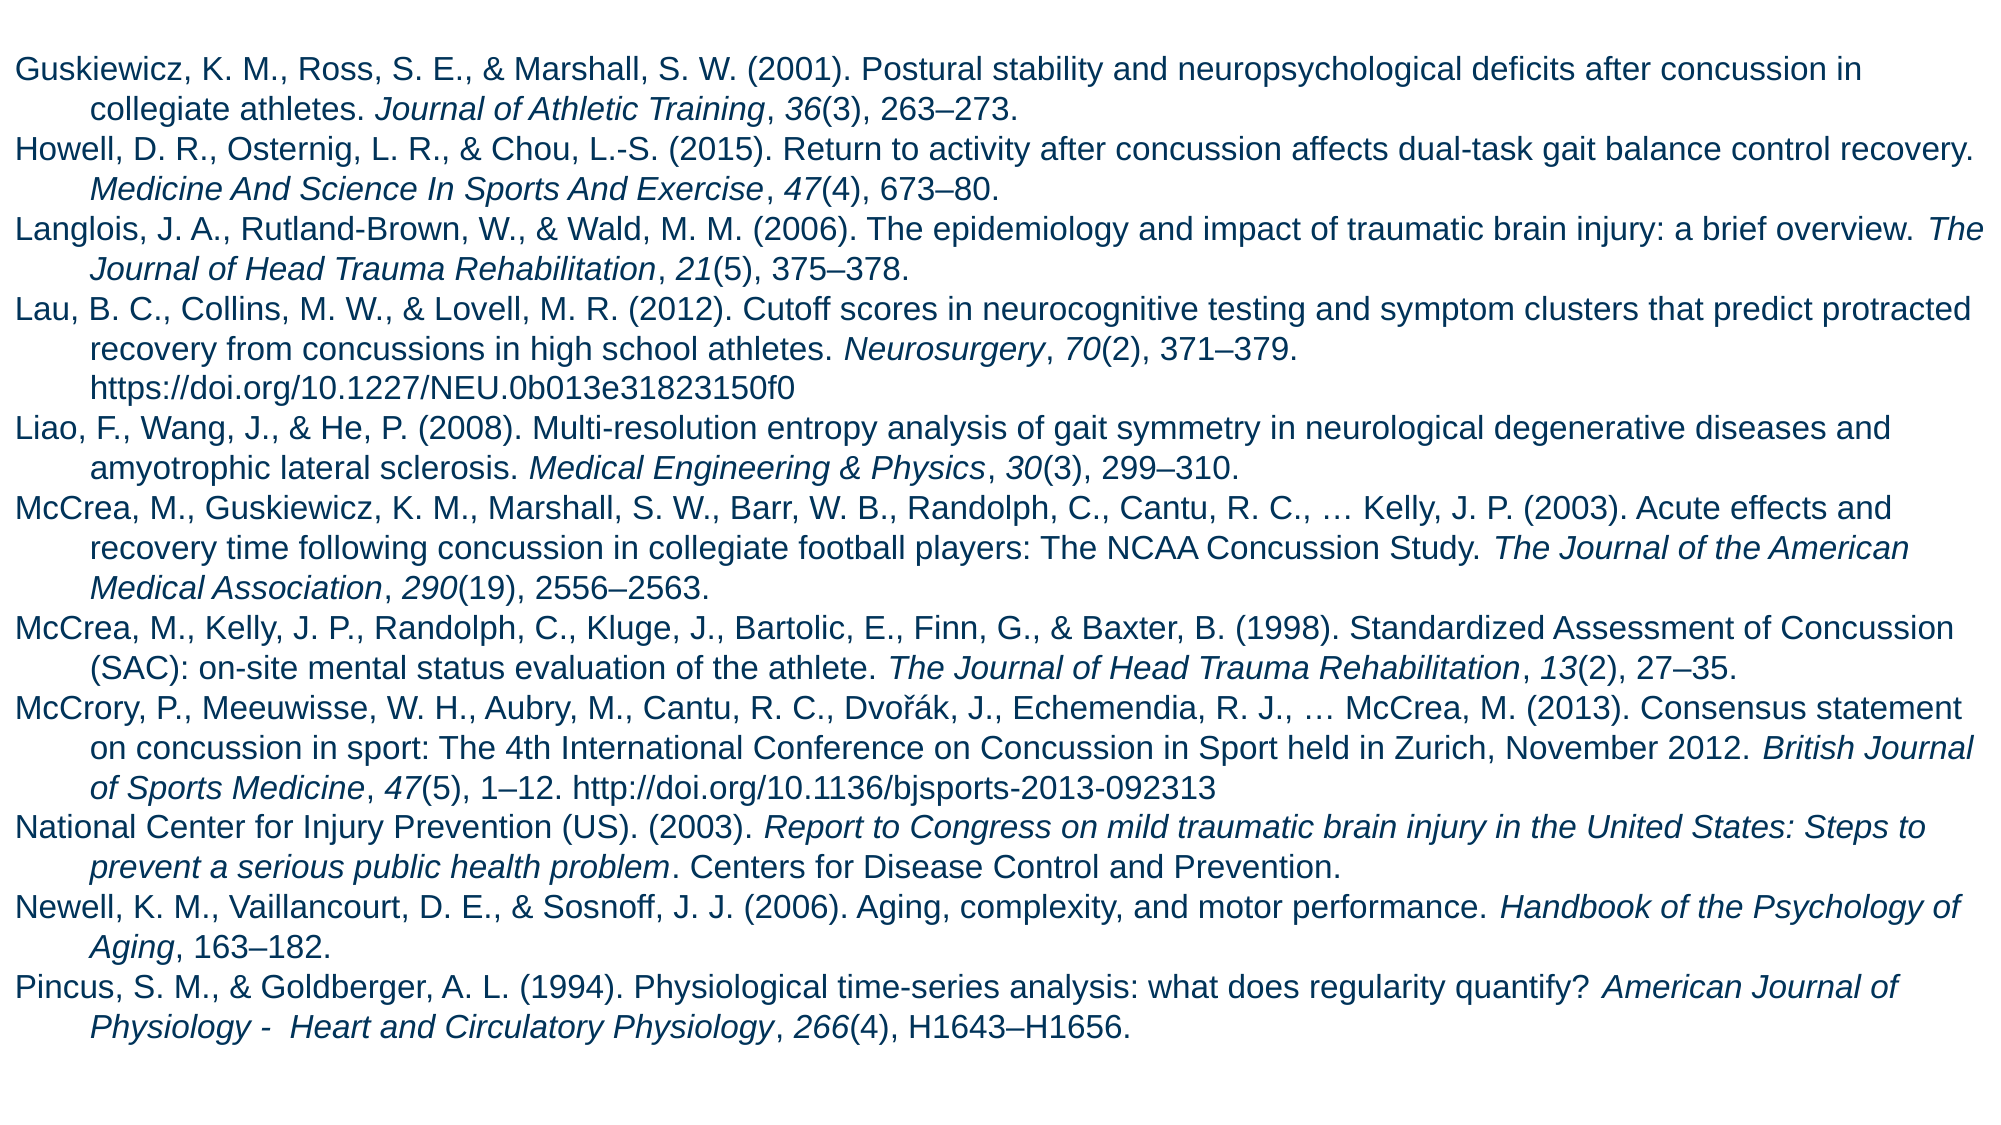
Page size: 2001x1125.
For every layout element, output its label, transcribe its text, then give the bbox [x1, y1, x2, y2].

text_box Guskiewicz, K. M., Ross, S. E., & Marshall, S. W. (2001). Postural stability and neuropsychological deficits after concussion in collegiate athletes. Journal of Athletic Training, 36(3), 263–273. Howell, D. R., Osternig, L. R., & Chou, L.-S. (2015). Return to activity after concussion affects dual-task gait balance control recovery. Medicine And Science In Sports And Exercise, 47(4), 673–80. Langlois, J. A., Rutland-Brown, W., & Wald, M. M. (2006). The epidemiology and impact of traumatic brain injury: a brief overview. The Journal of Head Trauma Rehabilitation, 21(5), 375–378. Lau, B. C., Collins, M. W., & Lovell, M. R. (2012). Cutoff scores in neurocognitive testing and symptom clusters that predict protracted recovery from concussions in high school athletes. Neurosurgery, 70(2), 371–379. https://doi.org/10.1227/NEU.0b013e31823150f0 Liao, F., Wang, J., & He, P. (2008). Multi-resolution entropy analysis of gait symmetry in neurological degenerative diseases and amyotrophic lateral sclerosis. Medical Engineering & Physics, 30(3), 299–310. McCrea, M., Guskiewicz, K. M., Marshall, S. W., Barr, W. B., Randolph, C., Cantu, R. C., … Kelly, J. P. (2003). Acute effects and recovery time following concussion in collegiate football players: The NCAA Concussion Study. The Journal of the American Medical Association, 290(19), 2556–2563. McCrea, M., Kelly, J. P., Randolph, C., Kluge, J., Bartolic, E., Finn, G., & Baxter, B. (1998). Standardized Assessment of Concussion (SAC): on-site mental status evaluation of the athlete. The Journal of Head Trauma Rehabilitation, 13(2), 27–35. McCrory, P., Meeuwisse, W. H., Aubry, M., Cantu, R. C., Dvořák, J., Echemendia, R. J., … McCrea, M. (2013). Consensus statement on concussion in sport: The 4th International Conference on Concussion in Sport held in Zurich, November 2012. British Journal of Sports Medicine, 47(5), 1–12. http://doi.org/10.1136/bjsports-2013-092313 National Center for Injury Prevention (US). (2003). Report to Congress on mild traumatic brain injury in the United States: Steps to prevent a serious public health problem. Centers for Disease Control and Prevention. Newell, K. M., Vaillancourt, D. E., & Sosnoff, J. J. (2006). Aging, complexity, and motor performance. Handbook of the Psychology of Aging, 163–182. Pincus, S. M., & Goldberger, A. L. (1994). Physiological time-series analysis: what does regularity quantify? American Journal of Physiology - Heart and Circulatory Physiology, 266(4), H1643–H1656. [0, 0, 2000, 1053]
